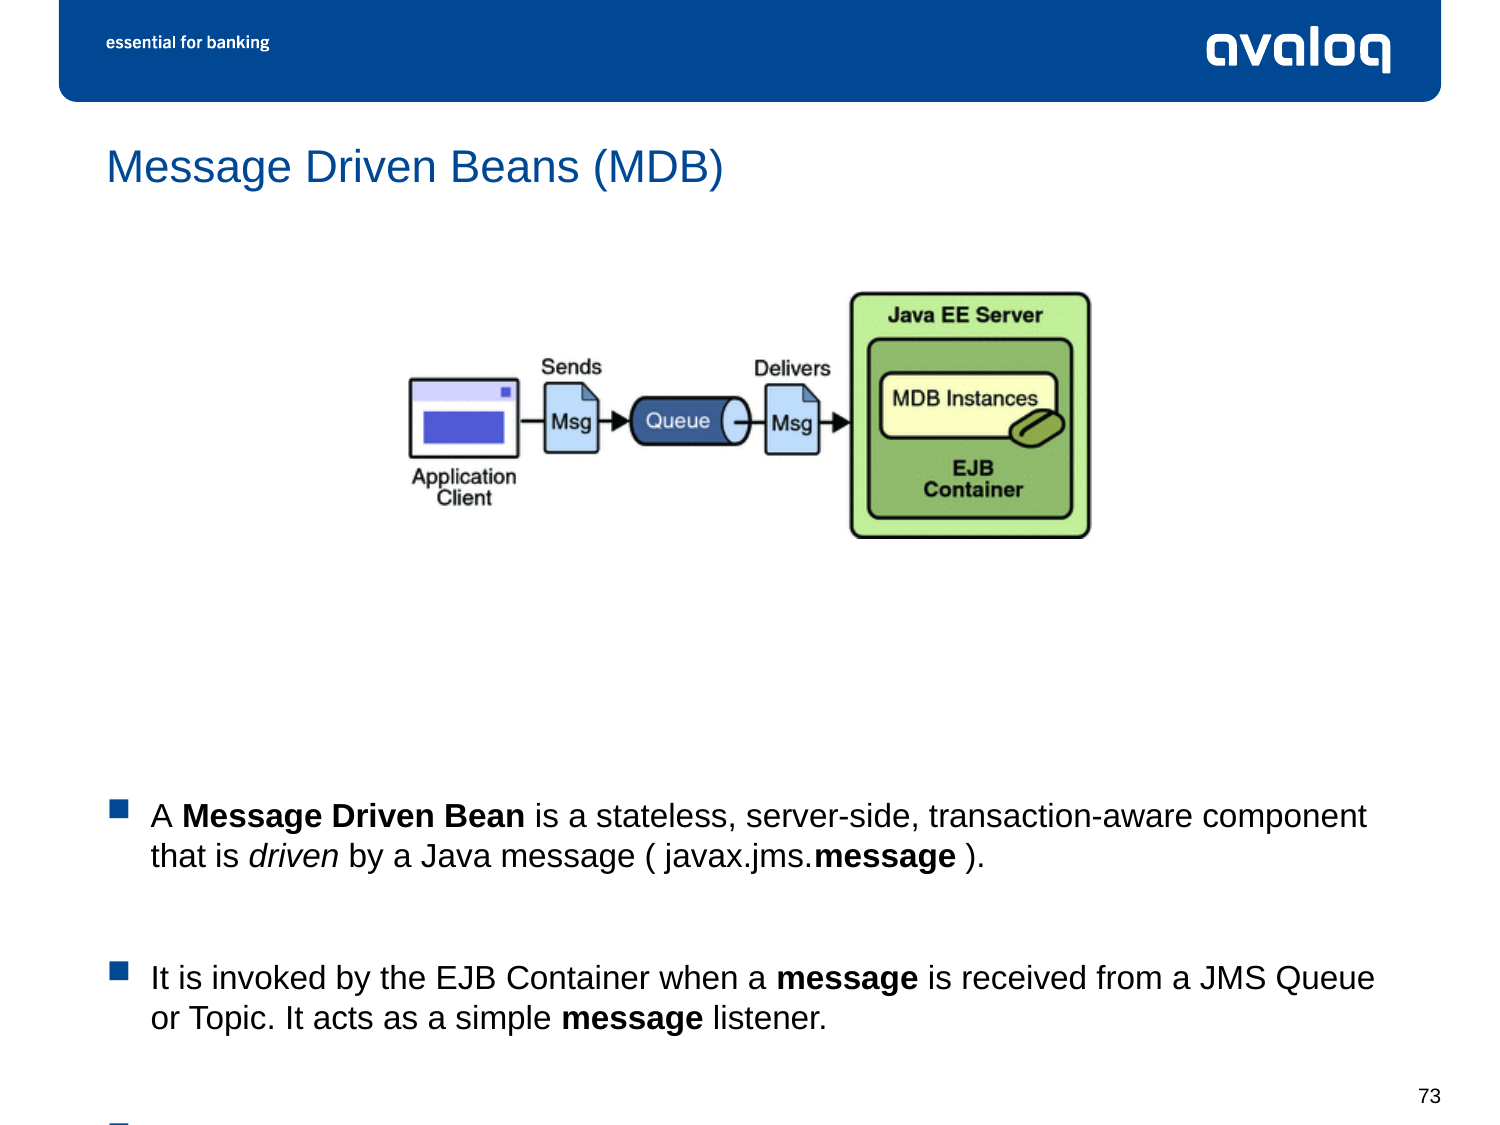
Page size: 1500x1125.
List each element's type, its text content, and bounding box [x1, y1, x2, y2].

title Message Driven Beans (MDB) [105, 142, 1394, 215]
slide_number 73 [1200, 1082, 1442, 1112]
list A Message Driven Bean is a stateless, server-side, transaction-aware component that is driven by a Java message ( javax.jms.message ). It is invoked by the EJB Container when a message is received from a JMS Queue or Topic. It acts as a simple message listener. MDB are EJB. [105, 255, 1394, 1042]
picture [408, 291, 1092, 540]
